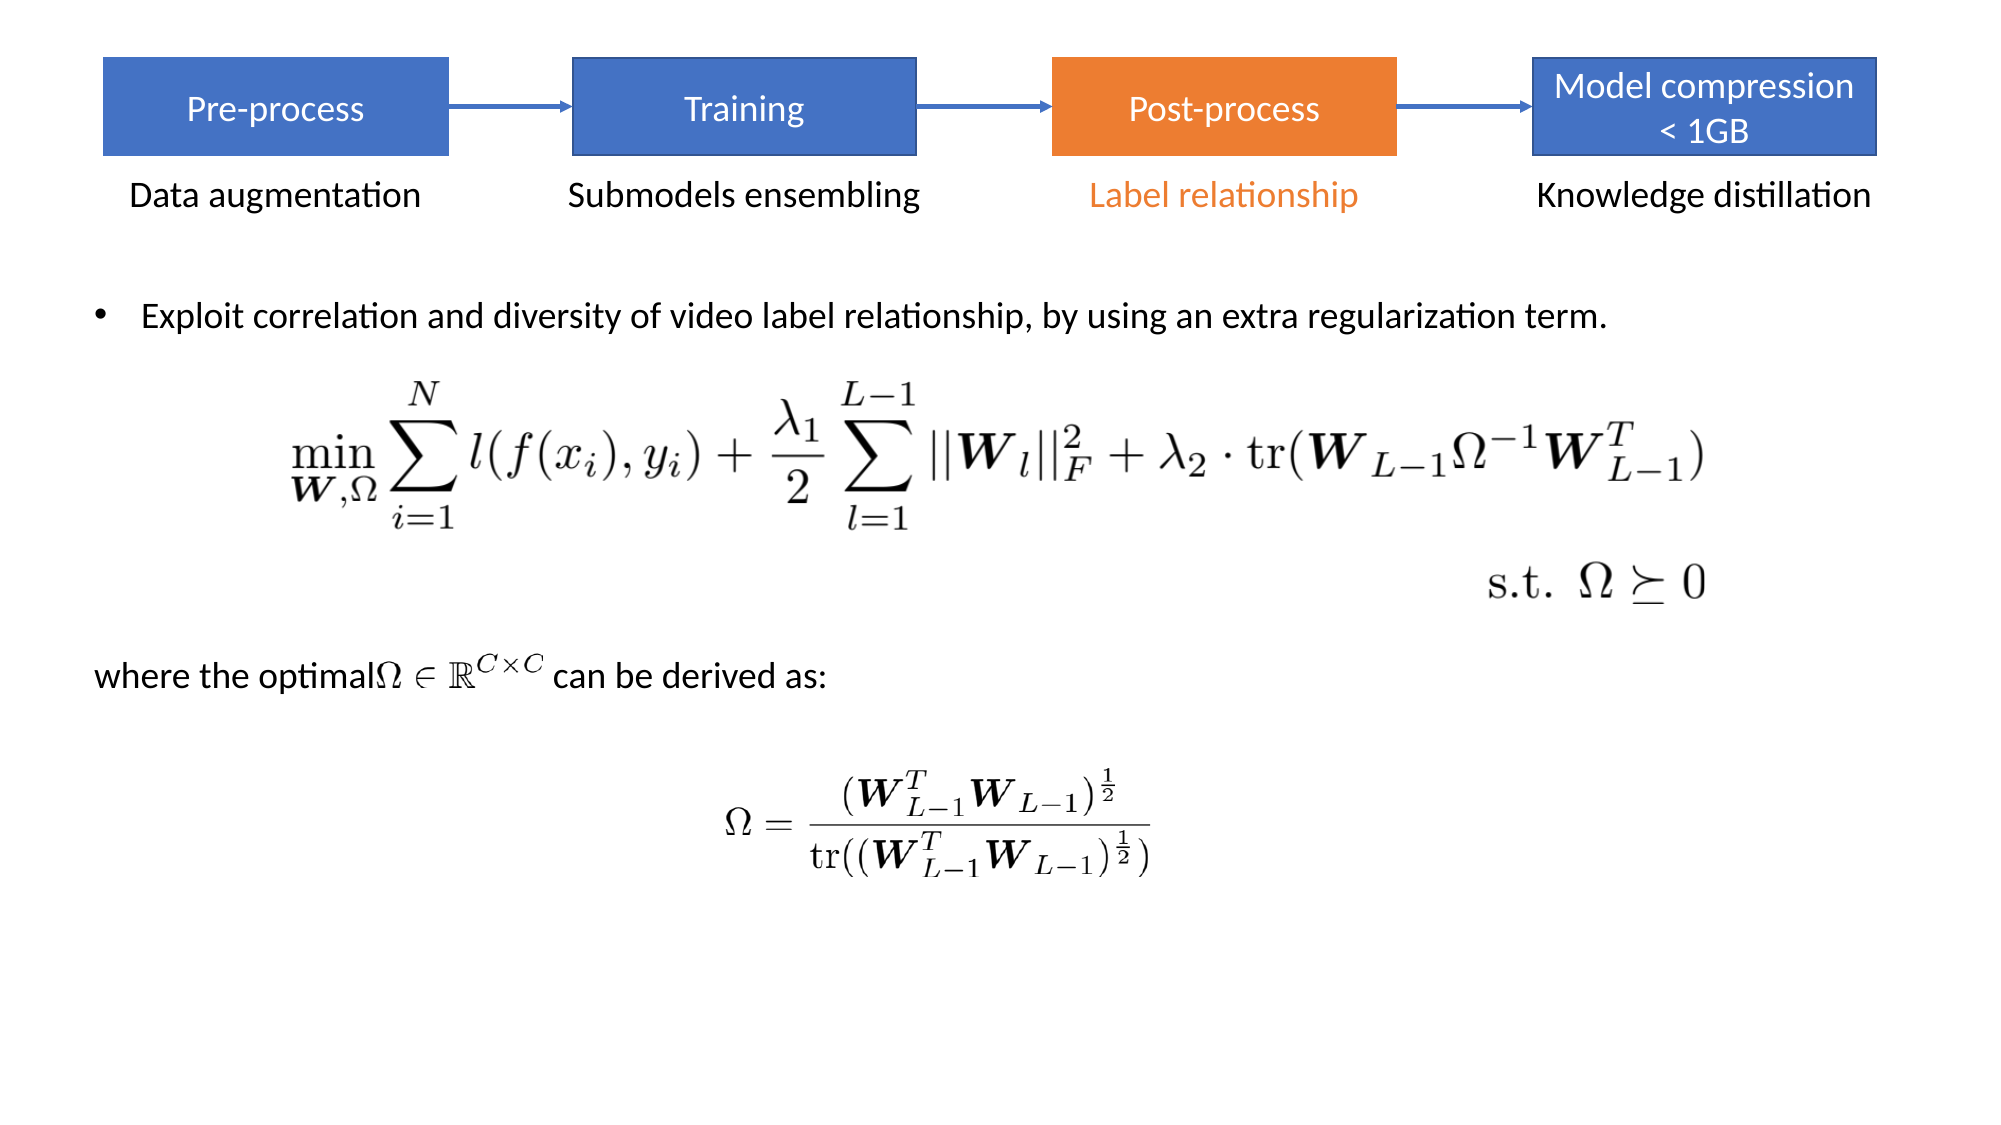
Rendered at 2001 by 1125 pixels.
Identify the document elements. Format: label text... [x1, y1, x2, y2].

picture [290, 380, 1705, 604]
text_box Label relationship [1074, 162, 1375, 223]
text_box Exploit correlation and diversity of video label relationship, by using an extra regularization term. where the optimal can be derived as: [79, 283, 1625, 703]
text_box Post-process [1052, 57, 1397, 156]
text_box Data augmentation [114, 162, 437, 223]
text_box Knowledge distillation [1522, 162, 1887, 223]
picture [725, 767, 1151, 877]
text_box Submodels ensembling [553, 162, 936, 223]
text_box Training [572, 57, 917, 156]
picture [376, 651, 543, 688]
text_box Pre-process [103, 57, 449, 156]
text_box Model compression < 1GB [1532, 57, 1877, 156]
